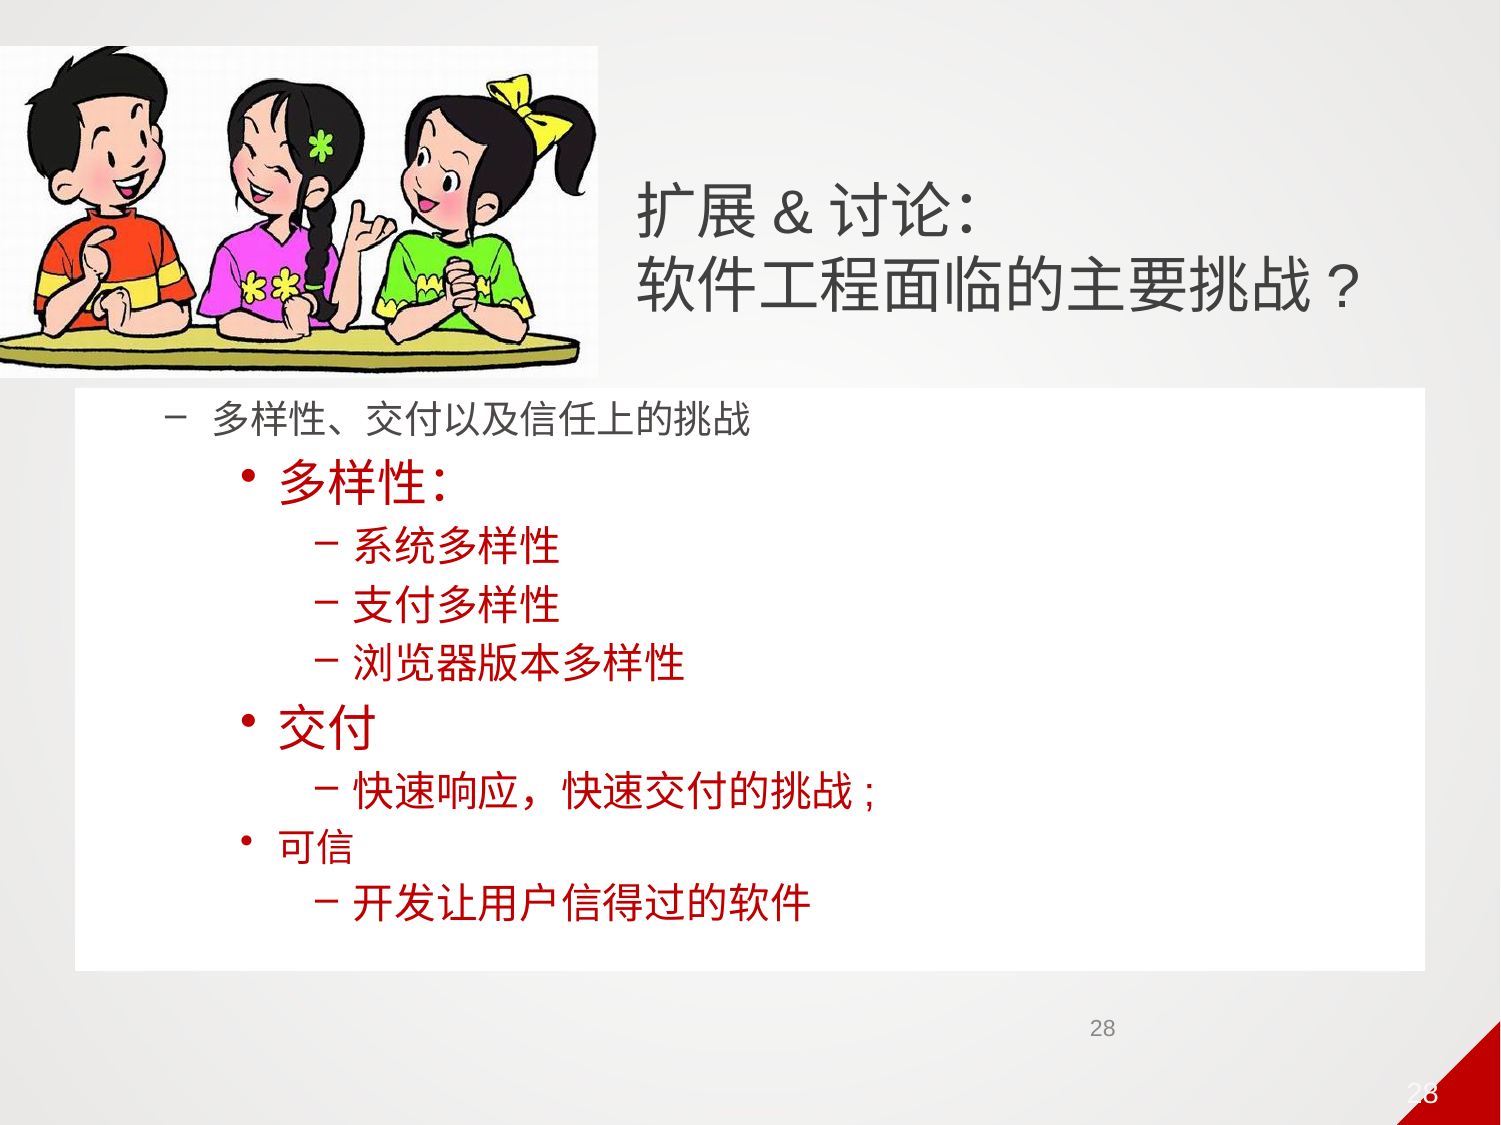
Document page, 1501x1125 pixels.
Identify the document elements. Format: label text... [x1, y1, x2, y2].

picture [0, 0, 1501, 1125]
title 扩展&讨论： 软件工程面临的主要挑战? [620, 115, 1417, 378]
list 多样性、交付以及信任上的挑战 多样性： 系统多样性 支付多样性 浏览器版本多样性 交付 快速响应，快速交付的挑战; 可信 开发让用户信得过的软件 [75, 387, 1426, 971]
slide_number 28 [1075, 1005, 1426, 1062]
picture [1426, 1085, 1434, 1091]
